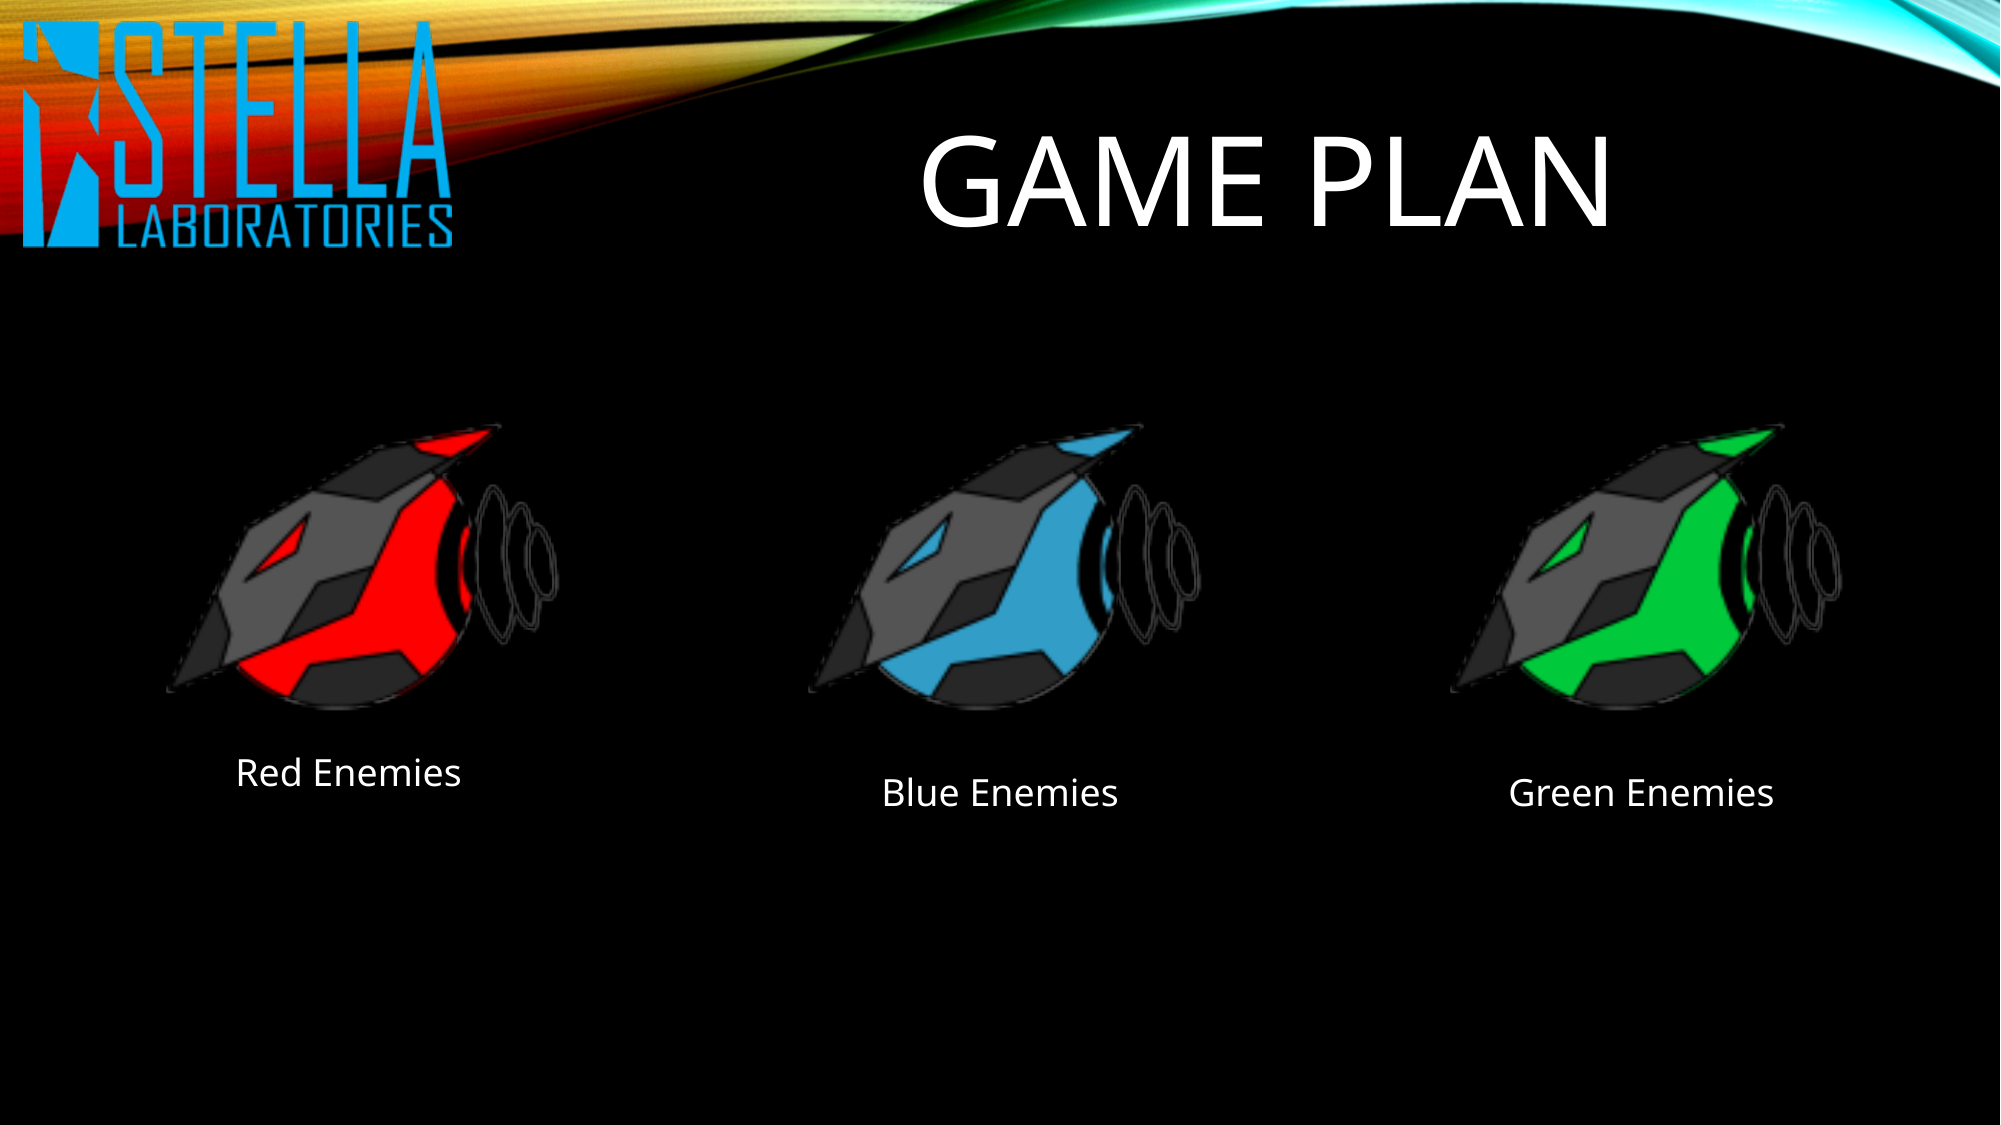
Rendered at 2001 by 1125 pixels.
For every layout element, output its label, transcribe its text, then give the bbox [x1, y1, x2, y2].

text_box Red Enemies [212, 742, 485, 802]
picture [180, 228, 189, 243]
text_box Green Enemies [1483, 761, 1800, 822]
picture [1426, 382, 1858, 742]
title Game plan [626, 80, 1910, 293]
picture [244, 208, 254, 223]
picture [0, 0, 2000, 248]
picture [272, 239, 284, 248]
picture [178, 208, 191, 221]
text_box Blue Enemies [864, 761, 1136, 822]
picture [142, 382, 574, 742]
picture [244, 227, 254, 248]
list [784, 382, 1216, 742]
picture [363, 209, 374, 248]
picture [151, 215, 156, 233]
picture [210, 208, 223, 243]
picture [330, 209, 341, 243]
picture [276, 220, 281, 233]
picture [147, 239, 159, 248]
